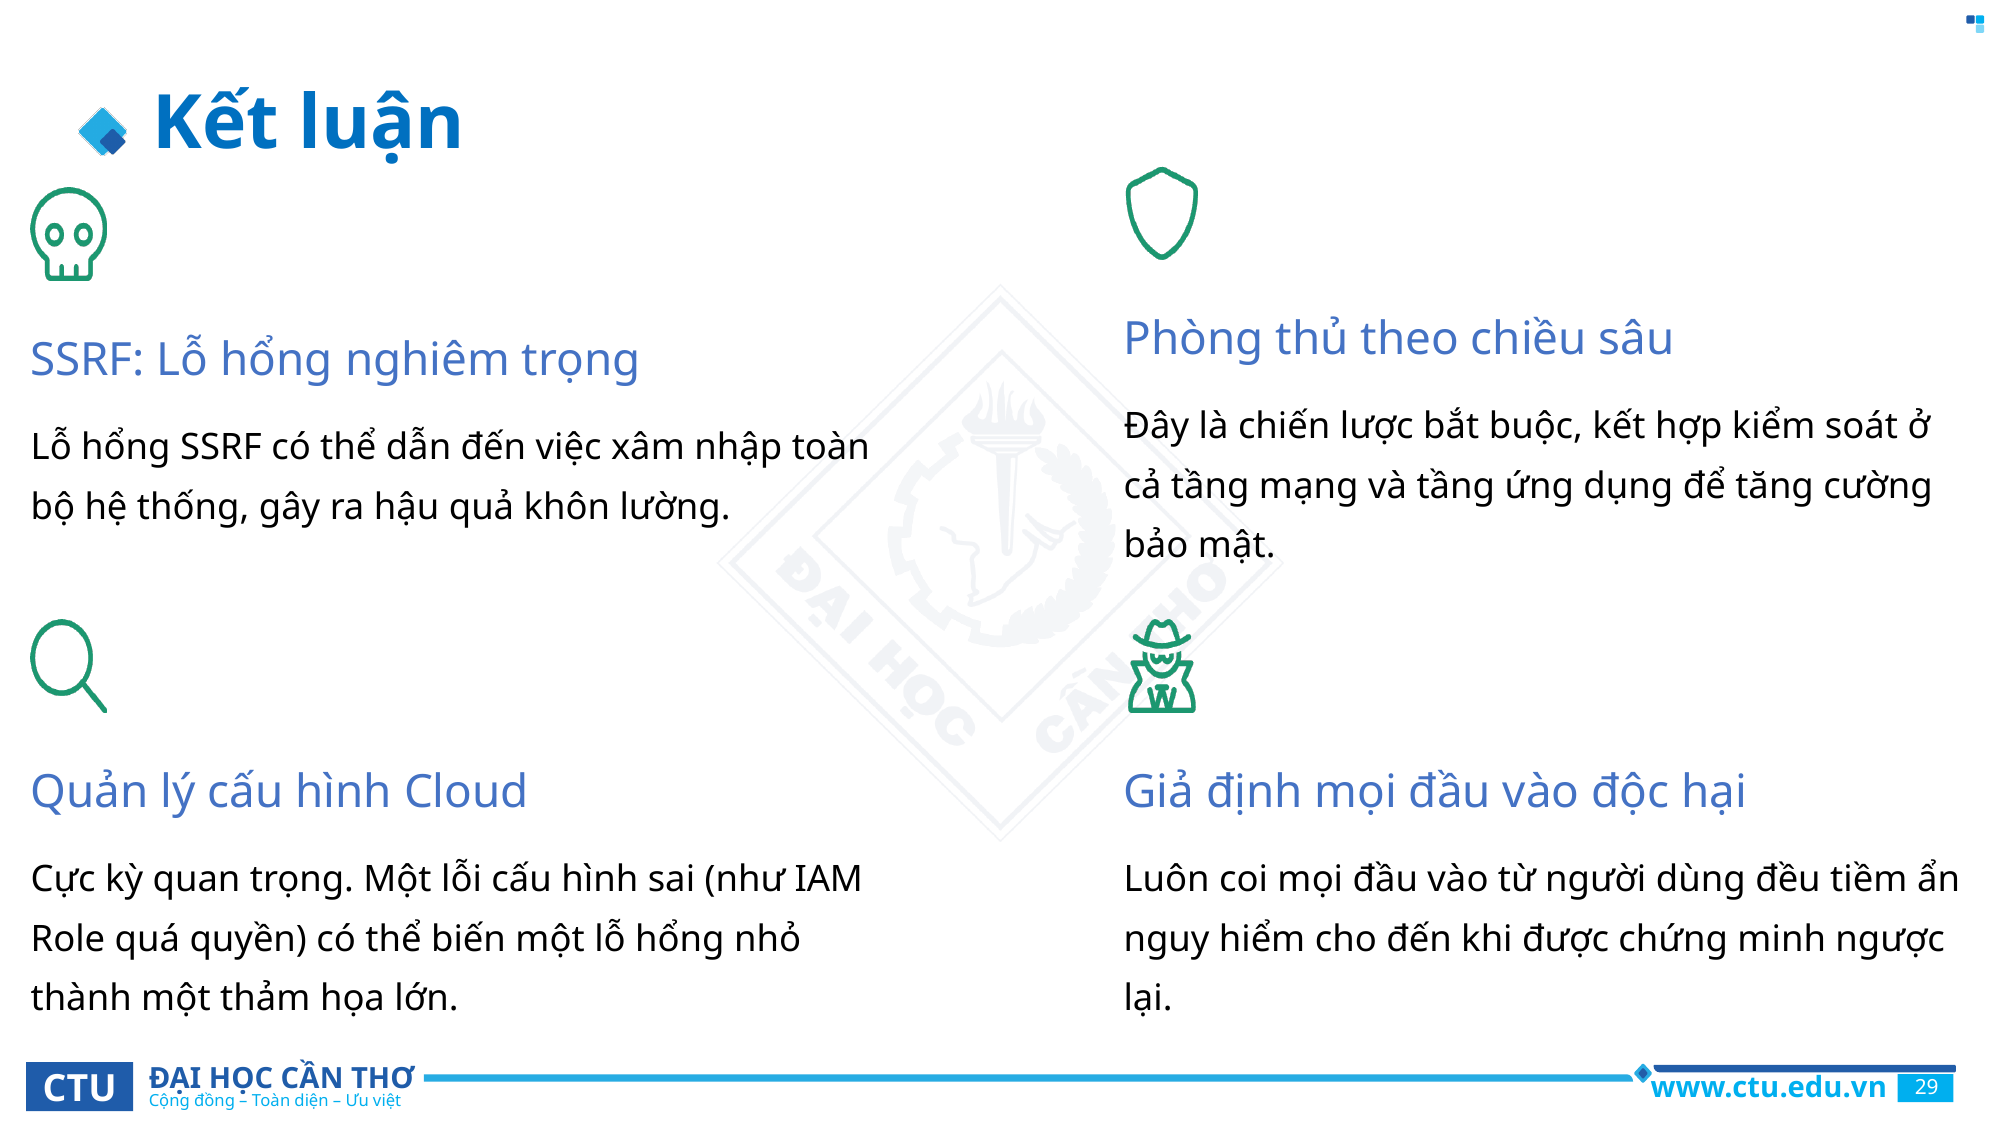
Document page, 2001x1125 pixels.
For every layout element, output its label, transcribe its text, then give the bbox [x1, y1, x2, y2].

text_box Quản lý cấu hình Cloud [30, 759, 448, 818]
title Kết luận [137, 15, 2000, 234]
text_box Luôn coi mọi đầu vào từ người dùng đều tiềm ẩn nguy hiểm cho đến khi được chứng minh ngược lại. [1123, 839, 1973, 959]
picture [30, 619, 107, 713]
text_box Cực kỳ quan trọng. Một lỗi cấu hình sai (như IAM Role quá quyền) có thể biến một lỗ hổng nhỏ thành một thảm họa lớn. [30, 839, 880, 1019]
picture [1123, 619, 1200, 713]
text_box Lỗ hổng SSRF có thể dẫn đến việc xâm nhập toàn bộ hệ thống, gây ra hậu quả khôn lường. [30, 407, 906, 527]
text_box Đây là chiến lược bắt buộc, kết hợp kiểm soát ở cả tầng mạng và tầng ứng dụng để tăng cường bảo mật. [1123, 386, 1973, 506]
picture [78, 107, 127, 156]
picture [30, 187, 107, 281]
text_box SSRF: Lỗ hổng nghiêm trọng [30, 327, 533, 386]
text_box Phòng thủ theo chiều sâu [1123, 306, 1727, 365]
picture [1123, 166, 1200, 260]
text_box Giả định mọi đầu vào độc hại [1123, 759, 1809, 818]
